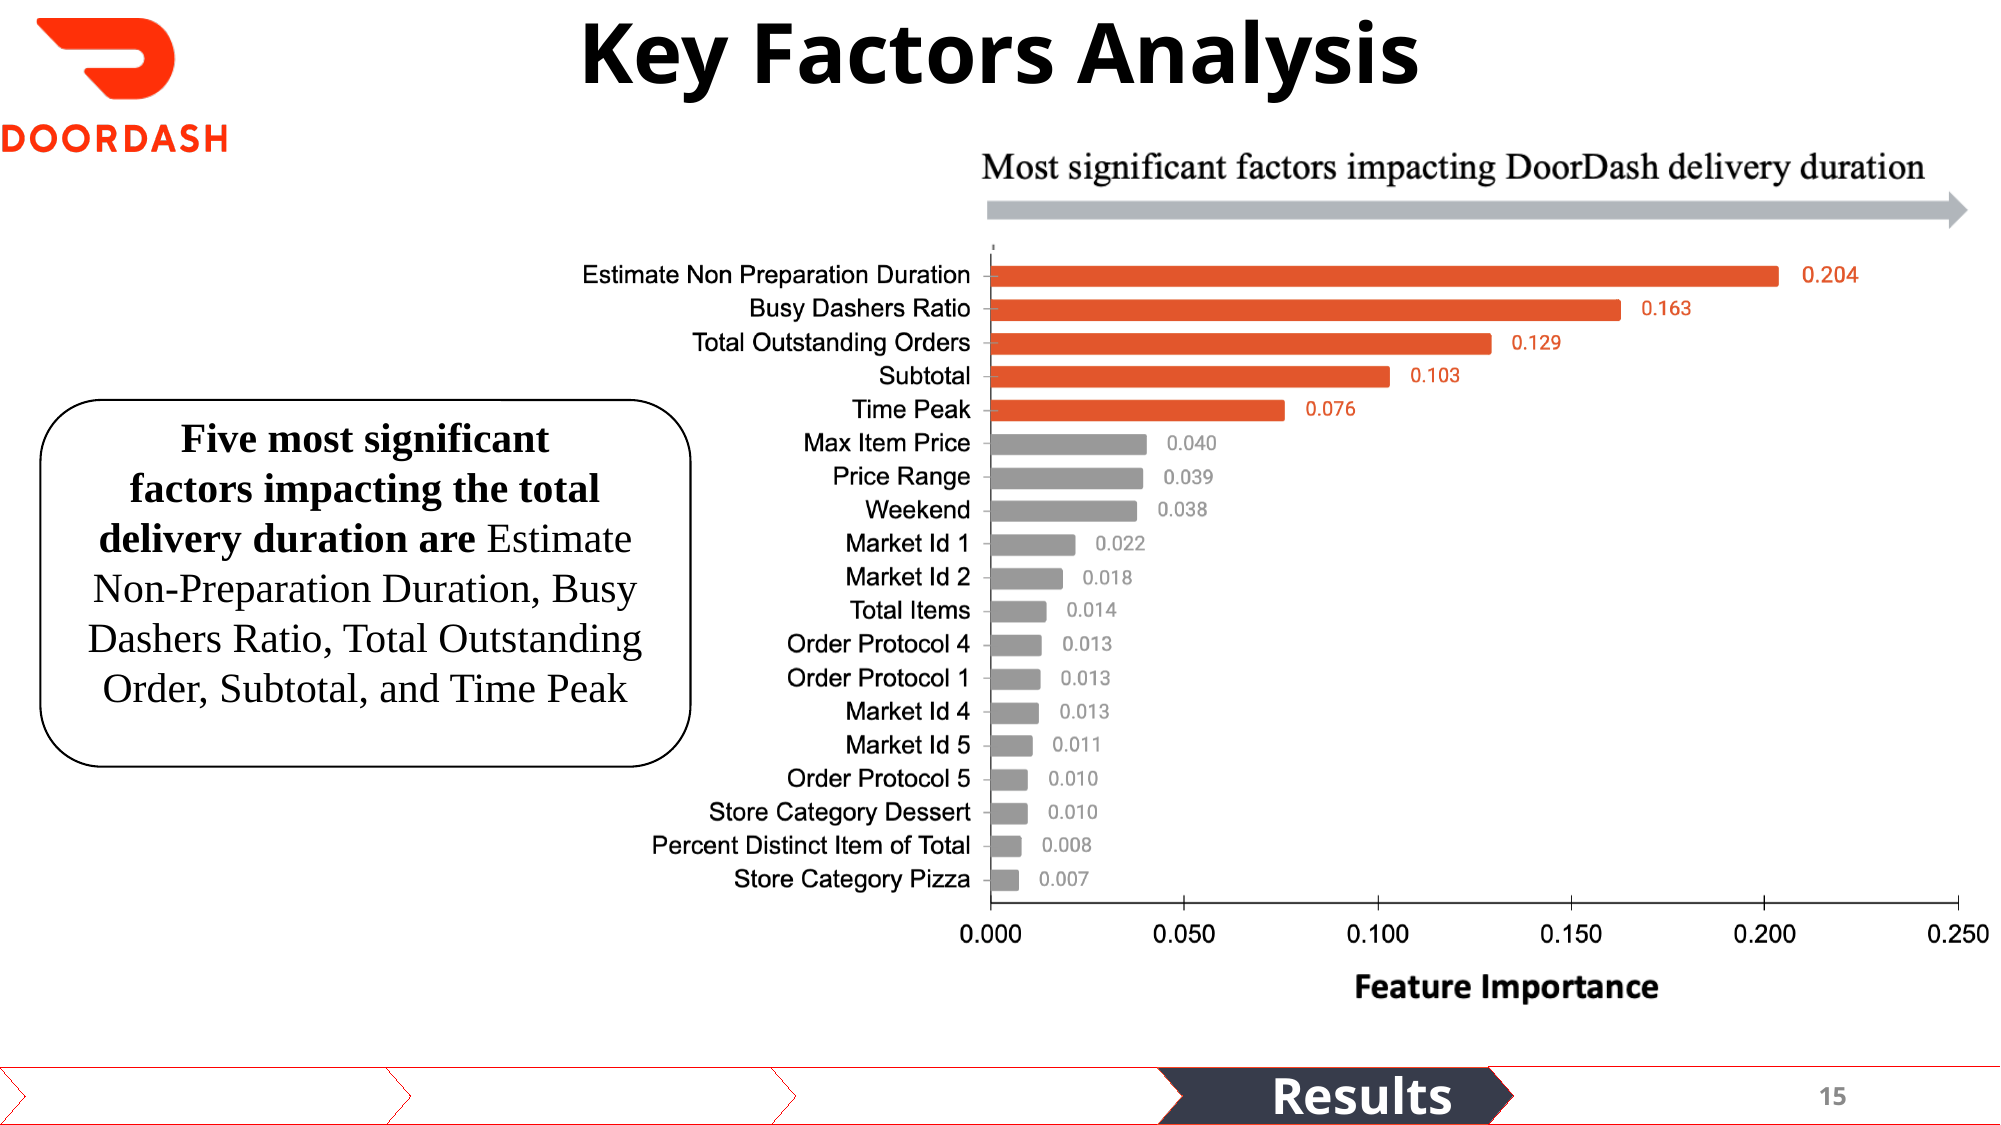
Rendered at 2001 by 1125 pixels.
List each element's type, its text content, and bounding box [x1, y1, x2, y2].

text_box Five most significant factors impacting the total delivery duration are Estimate Non-Preparation Duration, Busy Dashers Ratio, Total Outstanding Order, Subtotal, and Time Peak [39, 398, 545, 768]
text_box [0, 1067, 1567, 1125]
text_box Recommendations [1488, 1066, 2000, 1125]
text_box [1, 18, 227, 157]
text_box Key Factors Analysis [137, 0, 1863, 159]
text_box 15 [1803, 1073, 2000, 1119]
picture [545, 132, 1998, 1034]
